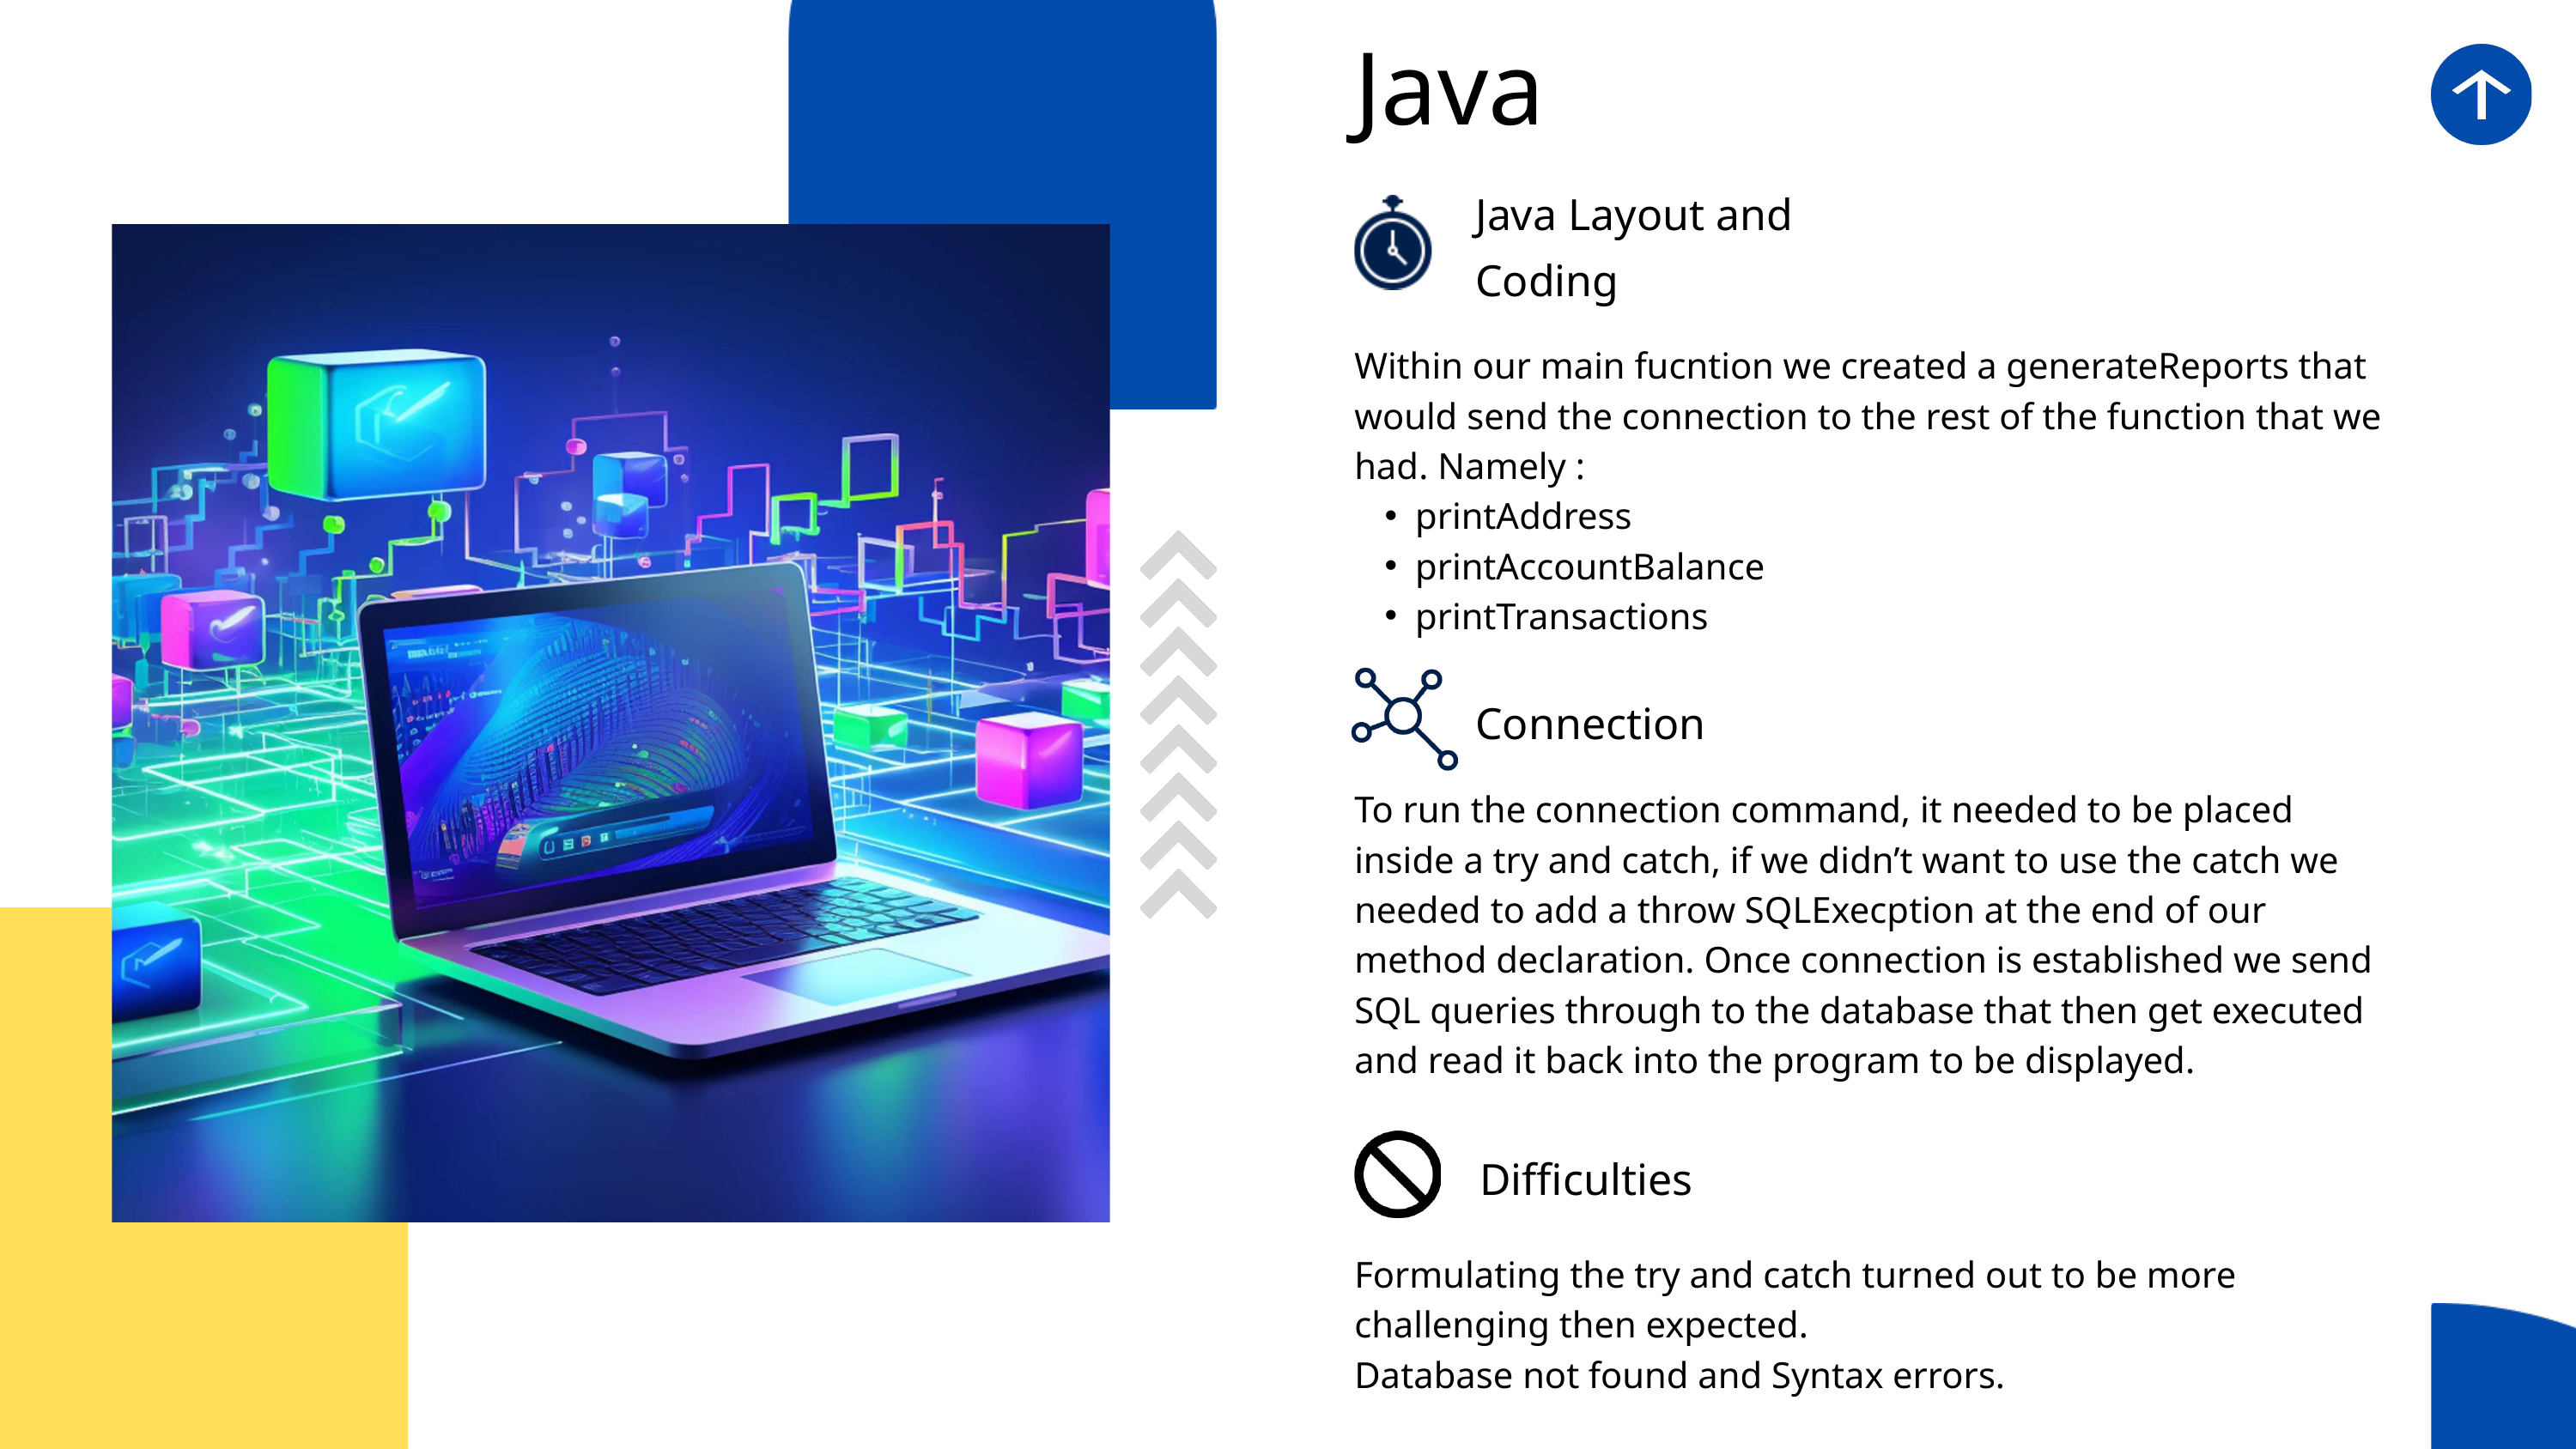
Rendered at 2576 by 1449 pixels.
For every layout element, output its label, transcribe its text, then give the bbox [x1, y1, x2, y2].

text_box [0, 907, 409, 1449]
text_box Java [1354, 23, 2171, 146]
text_box [2431, 44, 2532, 145]
text_box [788, 0, 1218, 409]
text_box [1139, 530, 1218, 919]
text_box Difficulties [1479, 1137, 1914, 1204]
text_box Formulating the try and catch turned out to be more challenging then expected. Database not found and Syntax errors. [1354, 1245, 2403, 1396]
text_box [1354, 1131, 1441, 1218]
text_box Connection [1475, 682, 1910, 749]
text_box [112, 223, 1110, 1222]
text_box [2431, 1303, 2576, 1449]
text_box To run the connection command, it needed to be placed inside a try and catch, if we didn’t want to use the catch we needed to add a throw SQLExecption at the end of our method declaration. Once connection is established we send SQL queries through to the database that then get executed and read it back into the program to be displayed. [1354, 779, 2403, 1081]
text_box Java Layout and Coding [1475, 173, 1910, 306]
text_box Within our main fucntion we created a generateReports that would send the connection to the rest of the function that we had. Namely : printAddress printAccountBalance printTransactions [1354, 336, 2403, 637]
text_box [2451, 70, 2512, 119]
text_box [1350, 666, 1459, 771]
text_box [1354, 195, 1432, 290]
